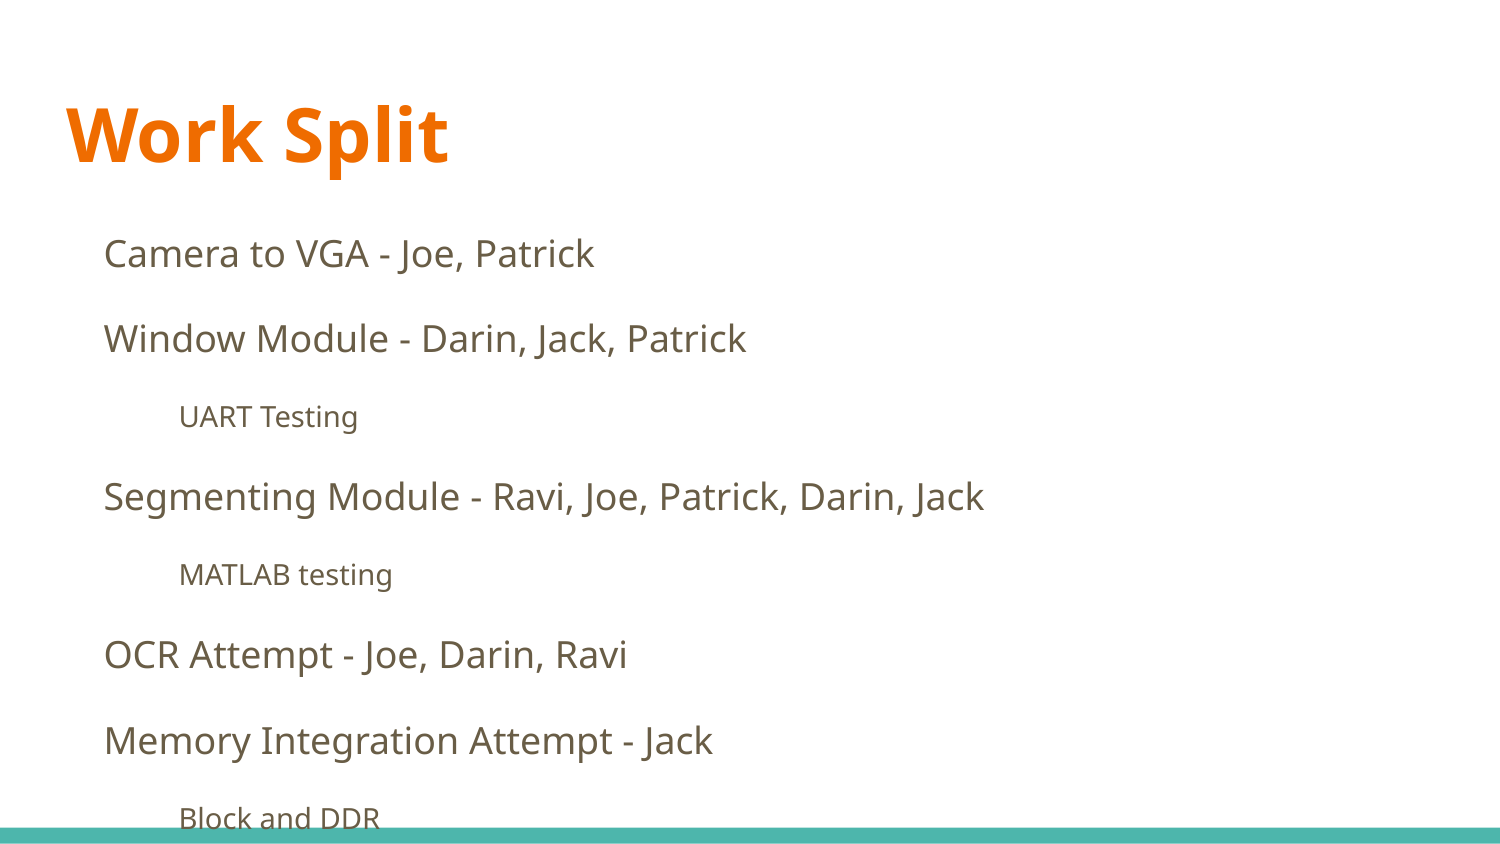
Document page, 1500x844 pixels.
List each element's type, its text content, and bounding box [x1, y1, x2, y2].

title Work Split [51, 72, 1449, 189]
list Camera to VGA - Joe, Patrick Window Module - Darin, Jack, Patrick UART Testing Segmenting Module - Ravi, Joe, Patrick, Darin, Jack MATLAB testing OCR Attempt - Joe, Darin, Ravi Memory Integration Attempt - Jack Block and DDR CPU Integration Attempt - Ravi Overall, we felt the workload was split evenly. [51, 207, 1449, 750]
